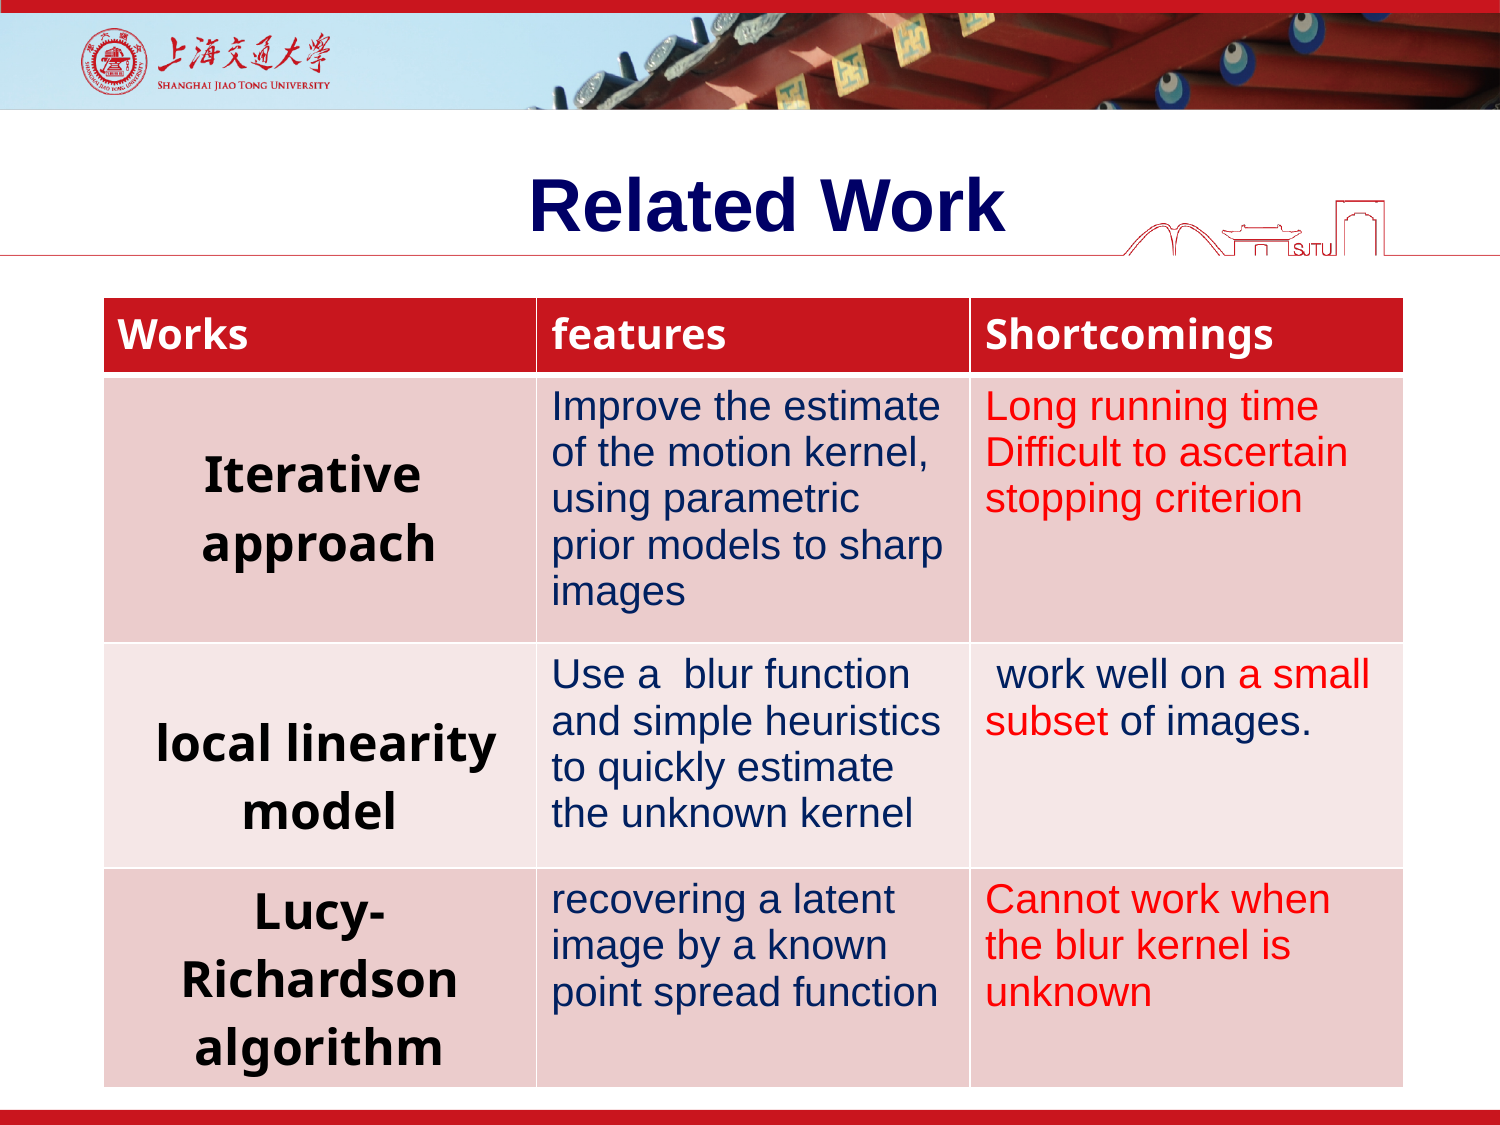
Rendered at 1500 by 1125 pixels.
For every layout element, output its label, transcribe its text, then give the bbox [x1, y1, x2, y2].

table_cell local linearity model [104, 644, 536, 867]
table_cell Lucy-Richardson algorithm [104, 869, 536, 1087]
title Related Work [81, 159, 1455, 254]
table_cell Cannot work when the blur kernel is unknown [971, 869, 1403, 1087]
picture [0, 200, 1500, 256]
table_cell recovering a latent image by a known point spread function [537, 869, 969, 1087]
table_cell Iterative approach [104, 378, 536, 642]
table_header Shortcomings [971, 298, 1403, 372]
table_cell Improve the estimate of the motion kernel, using parametric prior models to sharp images [537, 378, 969, 642]
table_header features [537, 298, 969, 372]
picture [0, 0, 1500, 110]
table_cell work well on a small subset of images. [971, 644, 1403, 867]
table_header Works [104, 298, 536, 372]
table_cell Use a blur function and simple heuristics to quickly estimate the unknown kernel [537, 644, 969, 867]
table_cell Long running time Difficult to ascertain stopping criterion [971, 378, 1403, 642]
